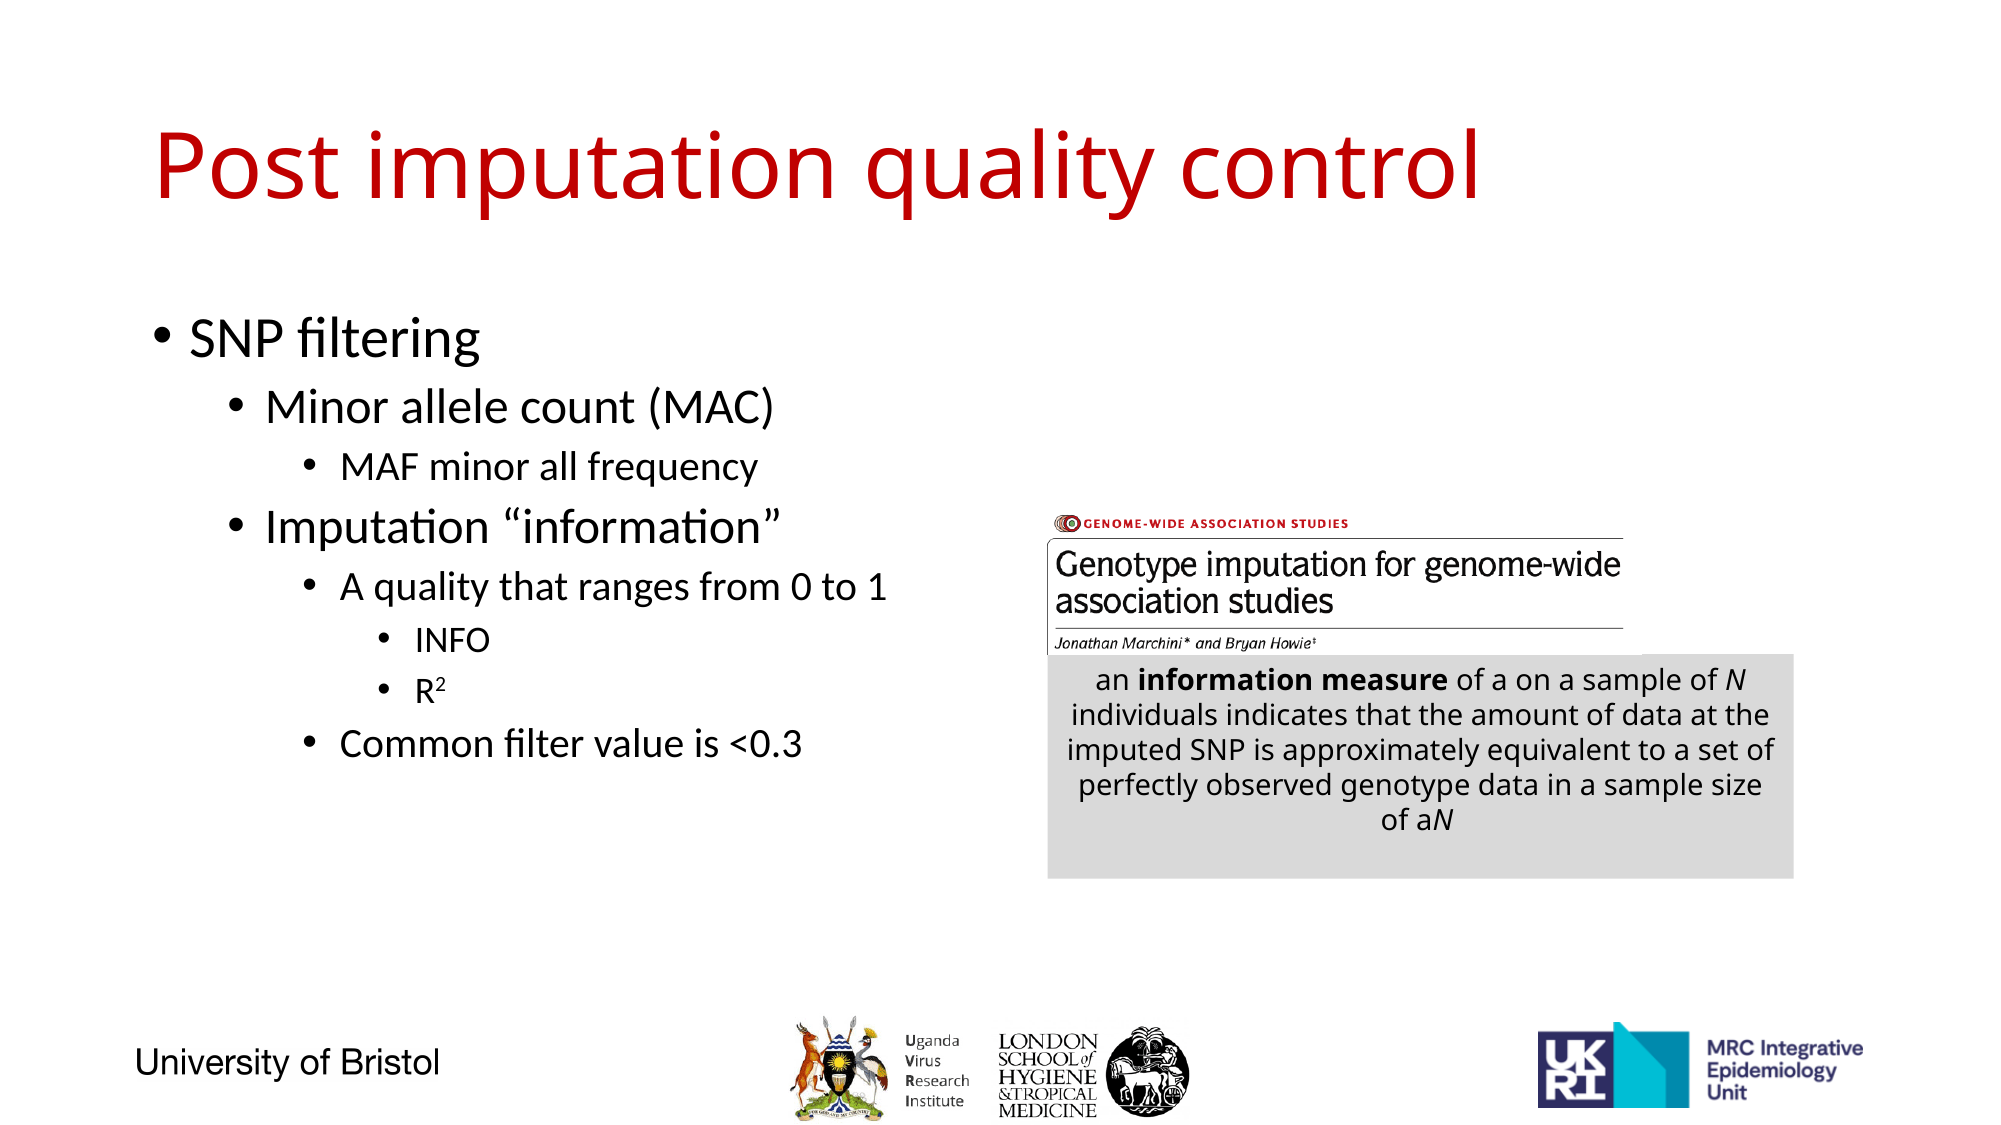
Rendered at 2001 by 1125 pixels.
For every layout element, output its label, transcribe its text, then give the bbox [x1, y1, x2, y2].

picture [1047, 507, 1642, 655]
title Post imputation quality control [137, 59, 1863, 278]
picture [1538, 1022, 1863, 1108]
text_box an information measure of a on a sample of N individuals indicates that the amount of data at the imputed SNP is approximately equivalent to a set of perfectly observed genotype data in a sample size of aN [1047, 654, 1794, 879]
list SNP filtering Minor allele count (MAC) MAF minor all frequency Imputation “information” A quality that ranges from 0 to 1 INFO R2 Common filter value is <0.3 [137, 299, 1863, 1014]
picture [786, 1014, 1190, 1125]
picture [137, 1048, 438, 1082]
